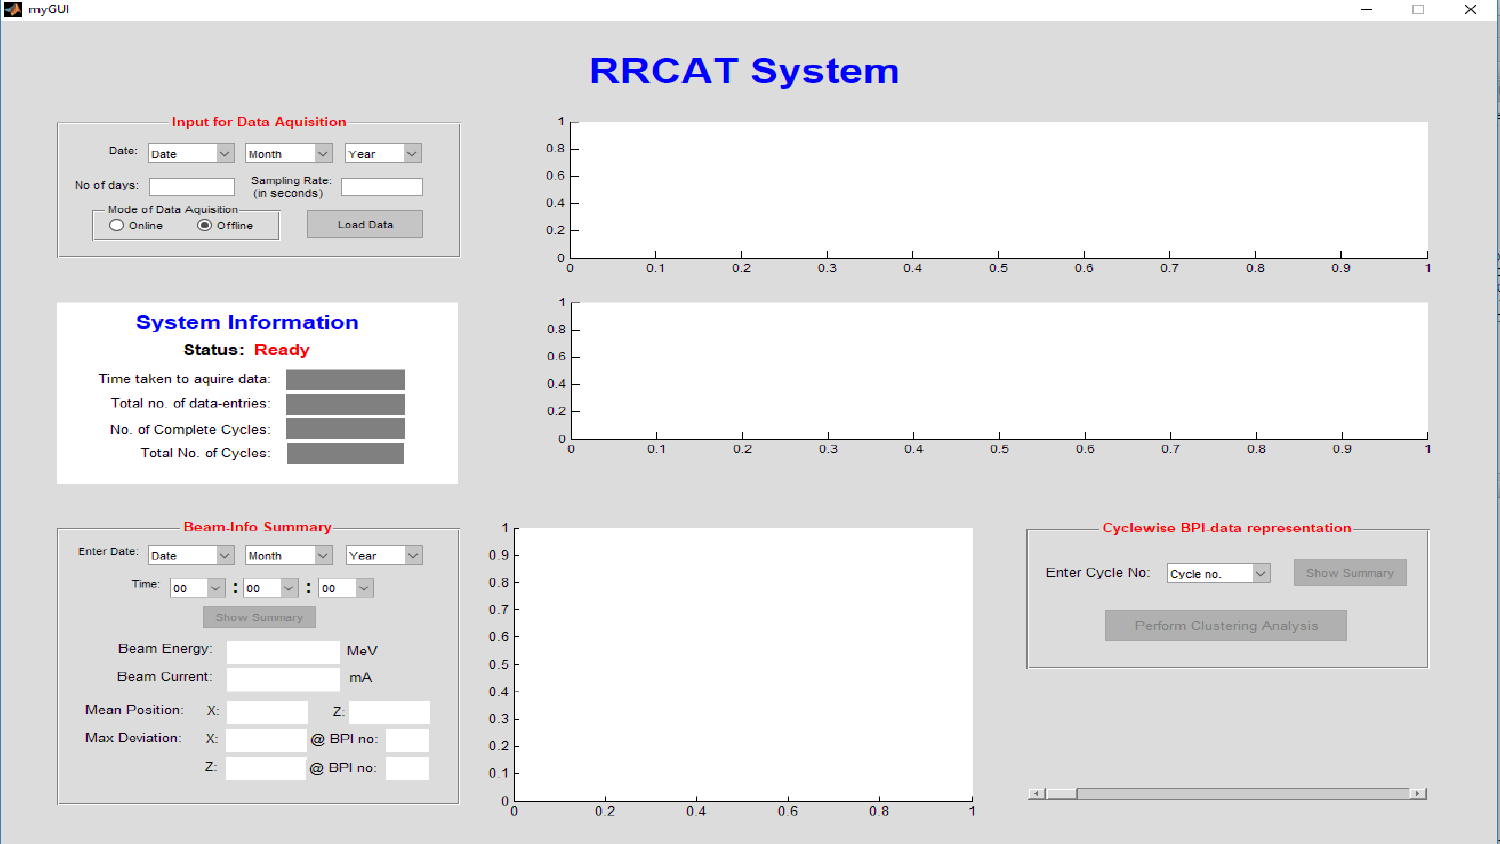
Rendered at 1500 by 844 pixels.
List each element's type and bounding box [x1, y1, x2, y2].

list [0, 0, 1500, 844]
